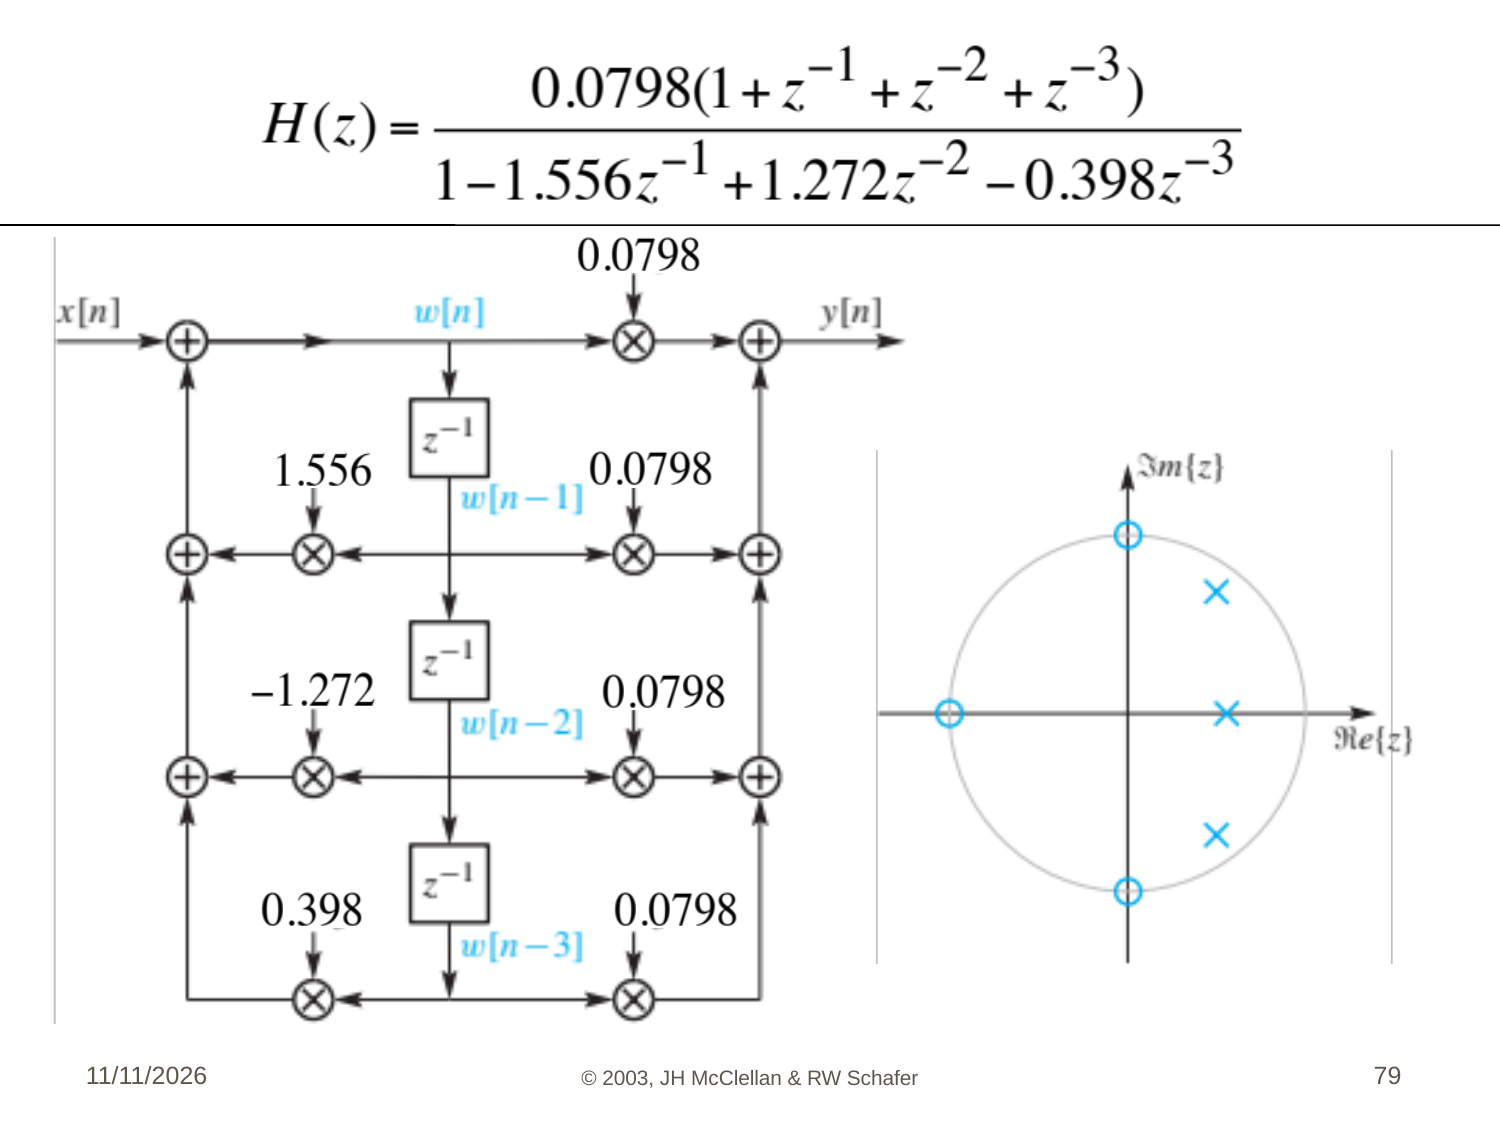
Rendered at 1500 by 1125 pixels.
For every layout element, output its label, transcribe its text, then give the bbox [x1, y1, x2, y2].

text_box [575, 235, 701, 274]
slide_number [70, 1033, 384, 1098]
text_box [273, 448, 375, 489]
picture [49, 237, 1413, 1024]
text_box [601, 672, 726, 711]
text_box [249, 670, 377, 709]
slide_number 79 [1103, 1021, 1417, 1098]
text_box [588, 449, 713, 488]
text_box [259, 38, 1245, 210]
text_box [260, 890, 363, 929]
footer © 2003, JH McClellan & RW Schafer [512, 1021, 988, 1098]
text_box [613, 890, 738, 929]
